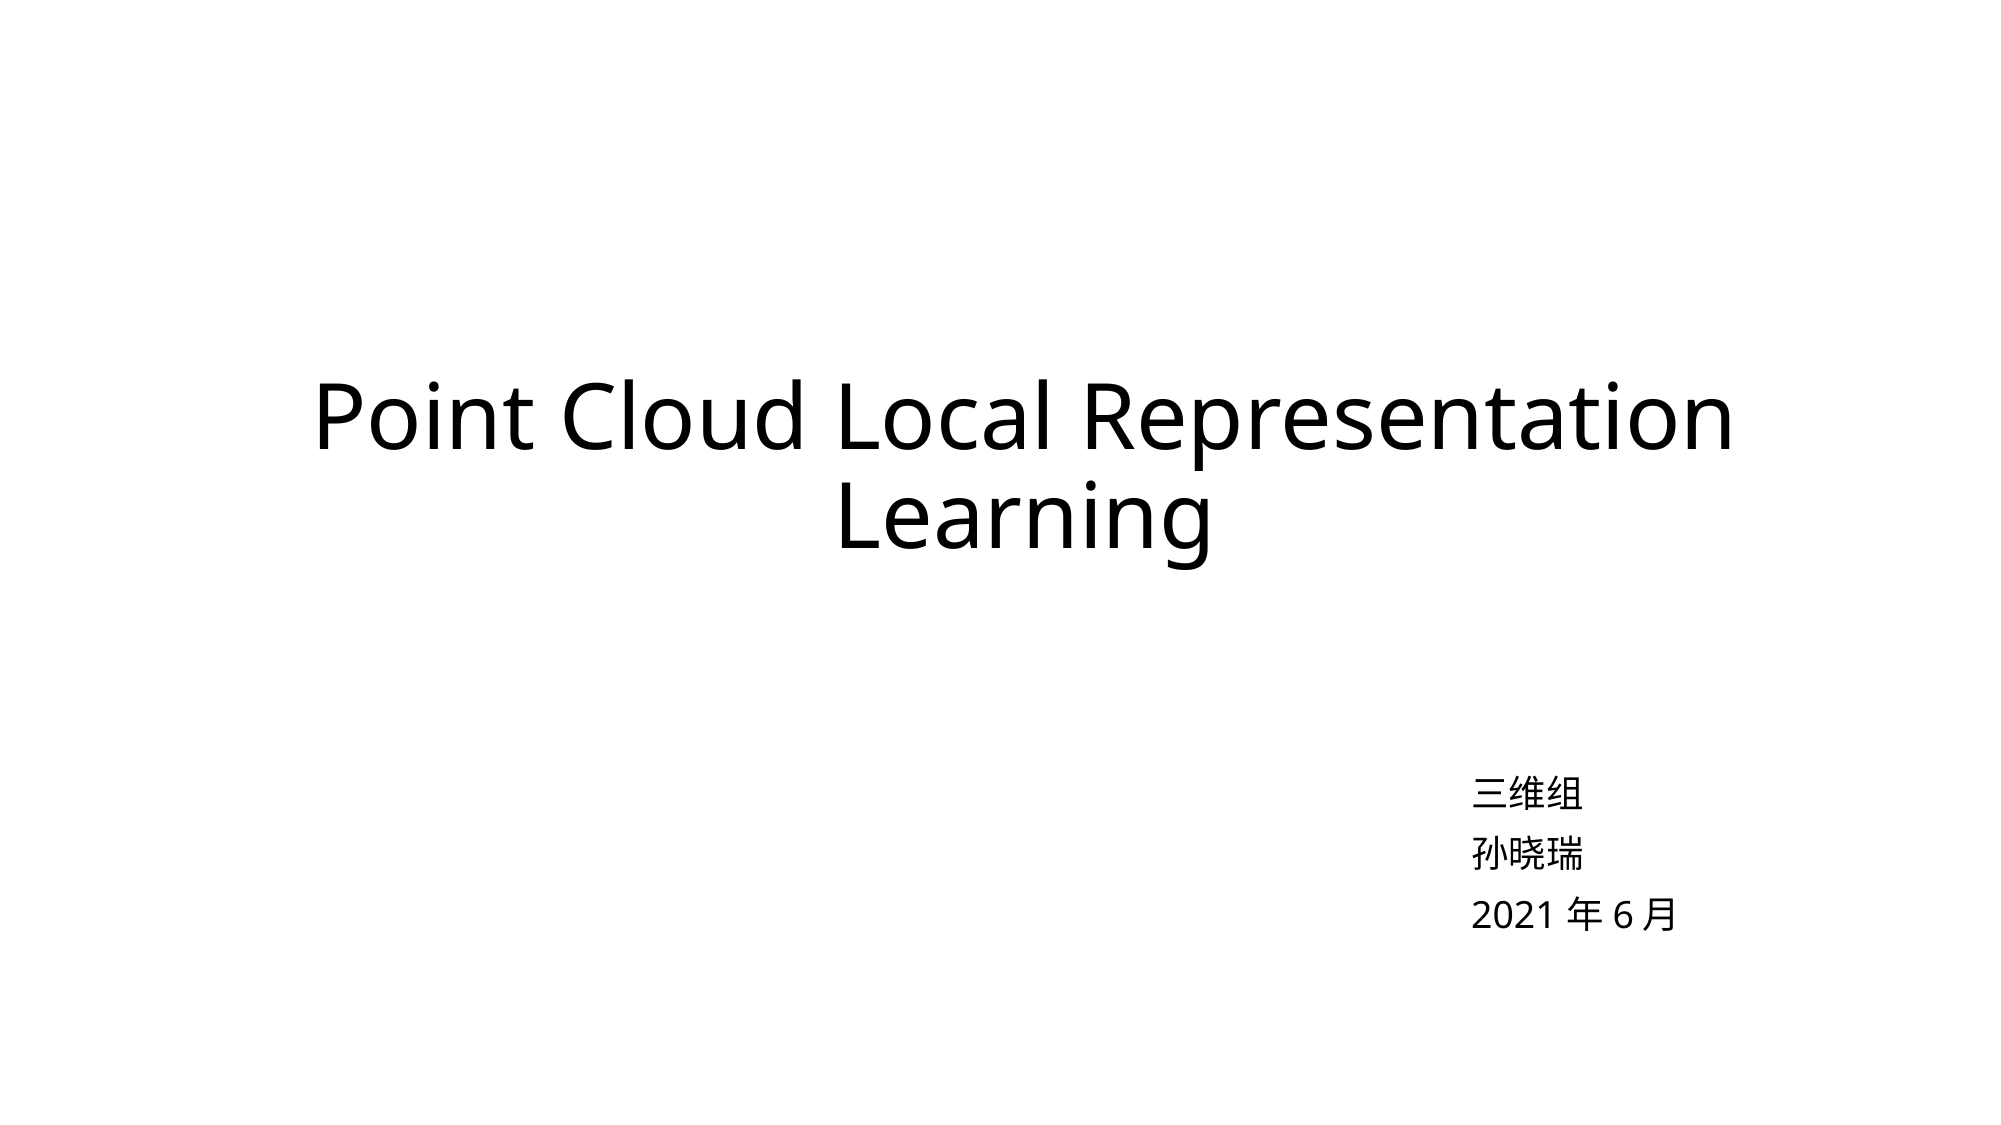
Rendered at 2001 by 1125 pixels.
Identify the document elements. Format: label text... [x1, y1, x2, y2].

text_box 2021年6月 [1456, 883, 1835, 943]
text_box 孙晓瑞 [1456, 822, 1739, 883]
text_box 三维组 [1456, 762, 1891, 823]
text_box Point Cloud Local Representation Learning [274, 319, 1775, 577]
